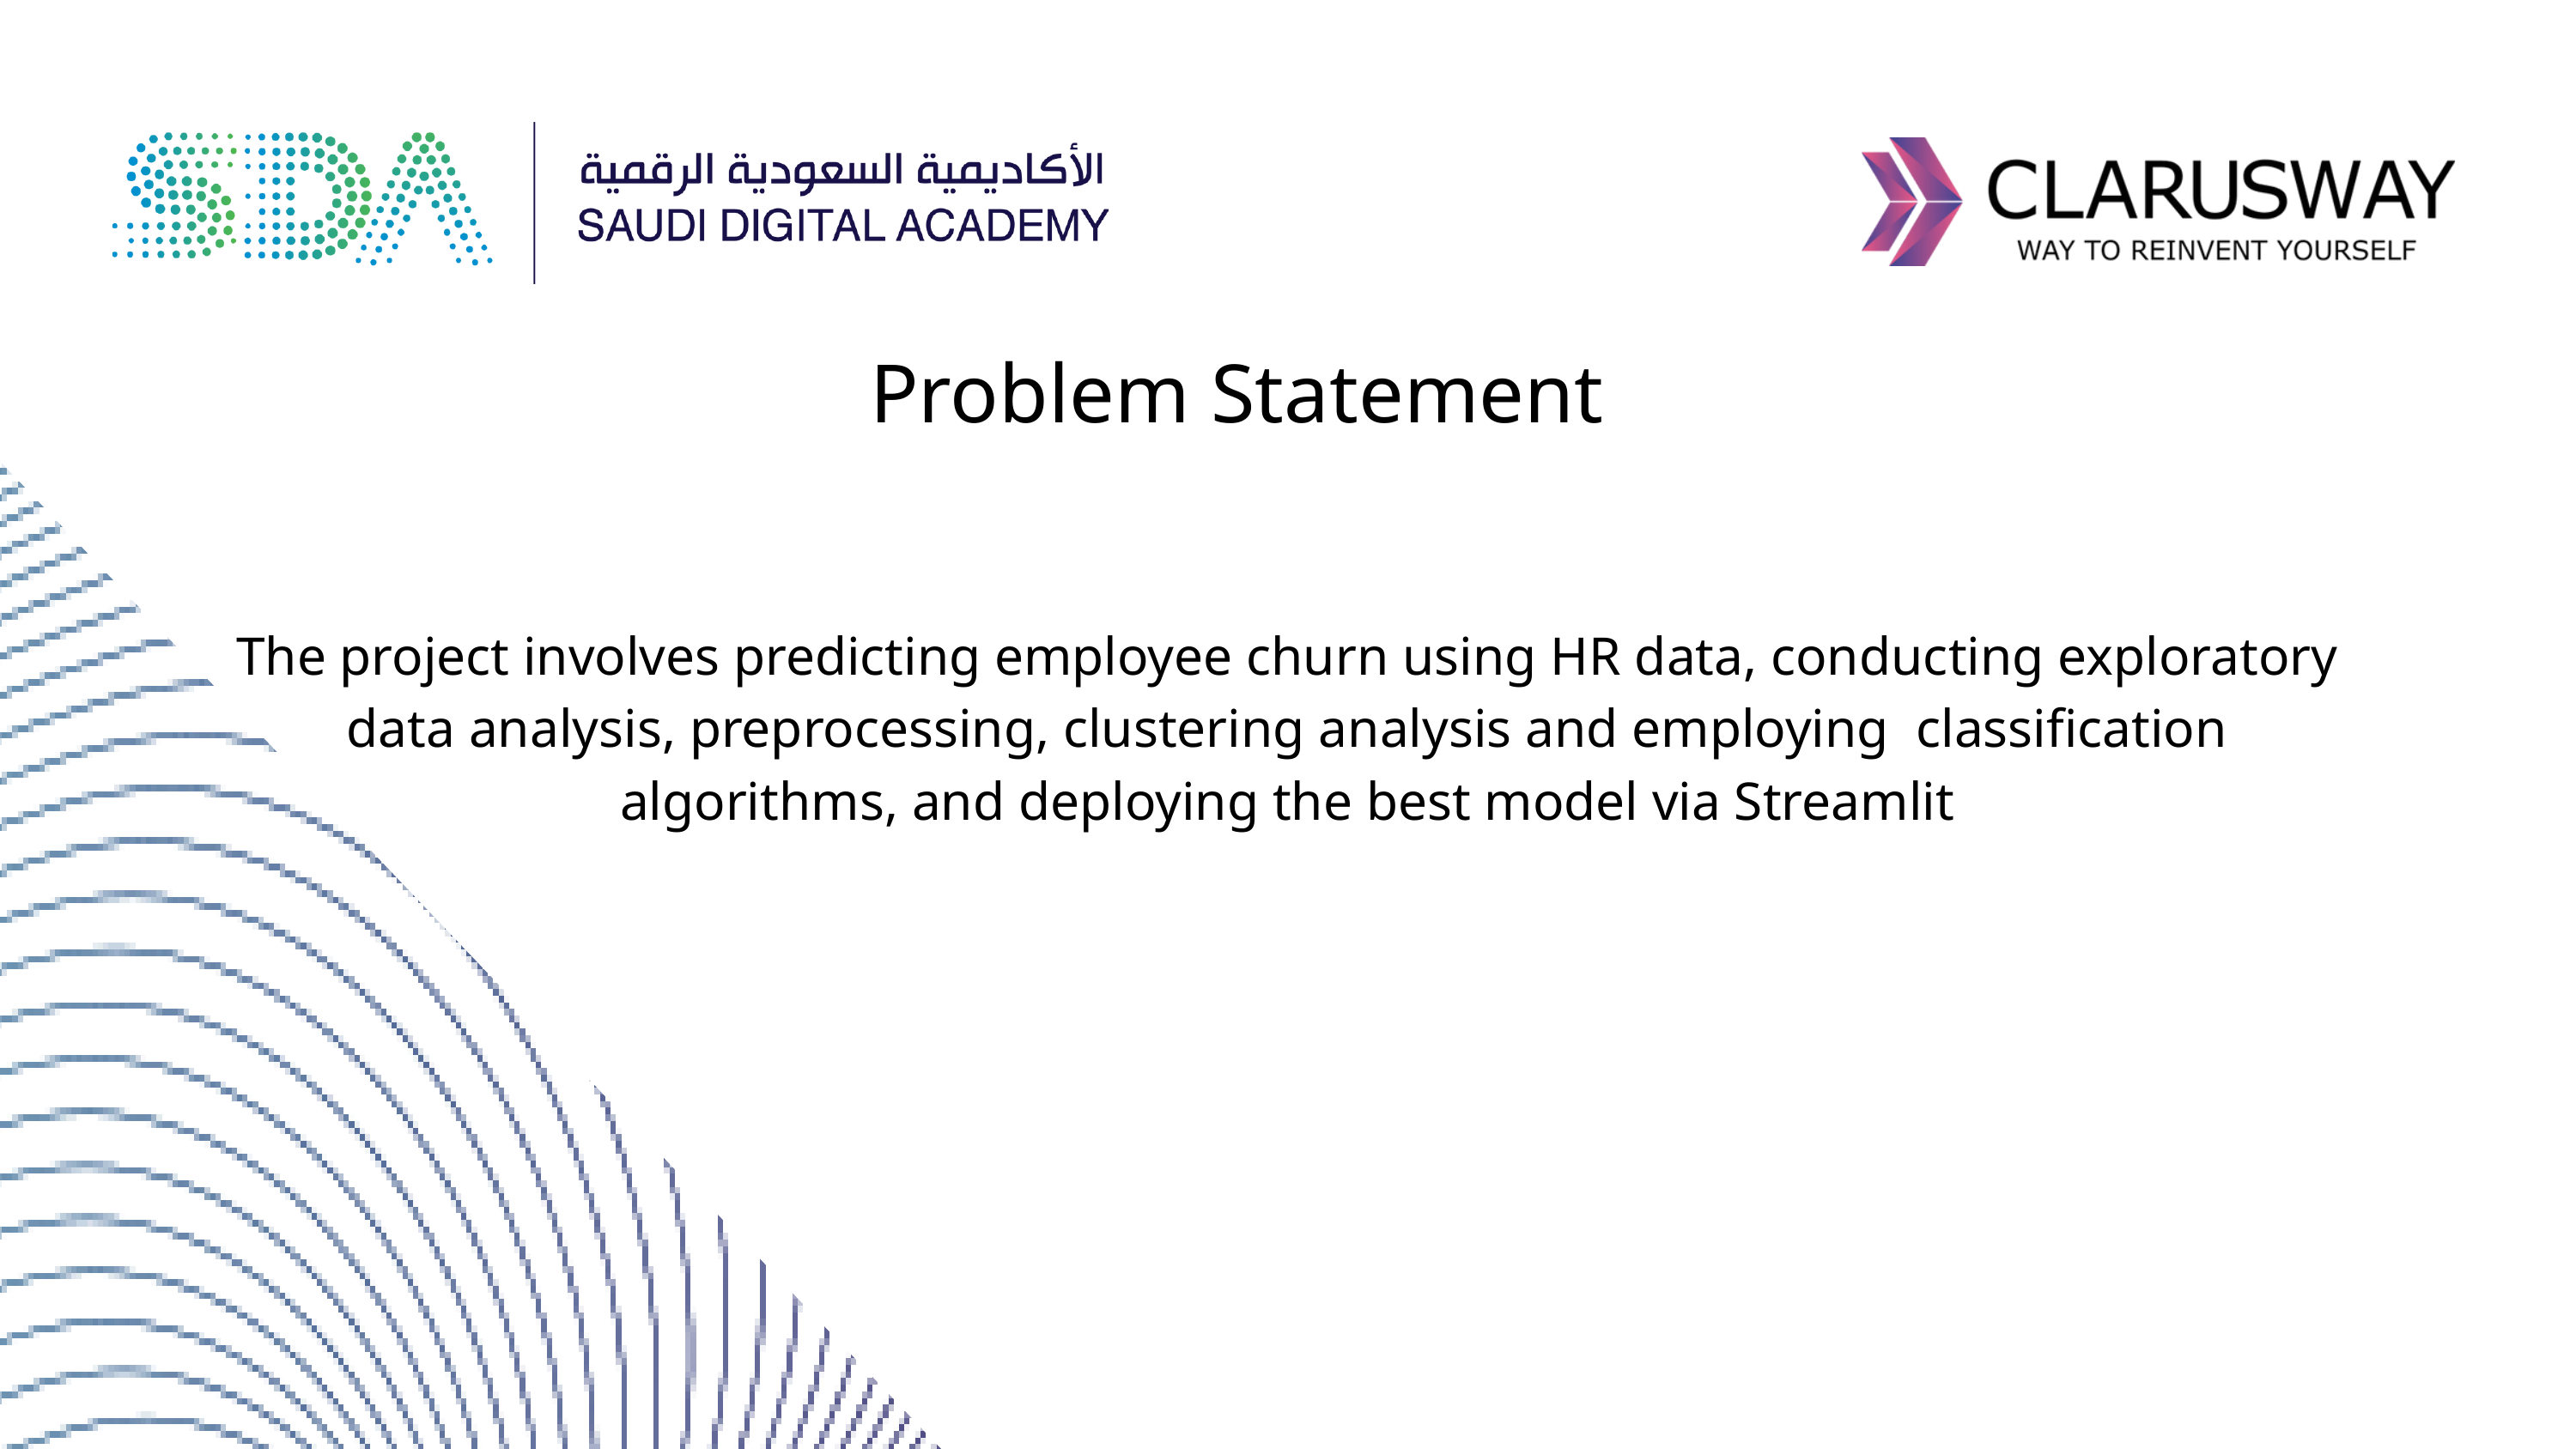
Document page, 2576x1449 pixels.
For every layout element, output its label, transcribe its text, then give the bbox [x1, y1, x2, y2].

text_box [112, 122, 1109, 284]
text_box The project involves predicting employee churn using HR data, conducting exploratory data analysis, preprocessing, clustering analysis and employing classification algorithms, and deploying the best model via Streamlit [201, 612, 2375, 831]
text_box Problem Statement [842, 326, 1631, 440]
text_box [1862, 137, 2456, 266]
text_box [0, 461, 942, 1449]
